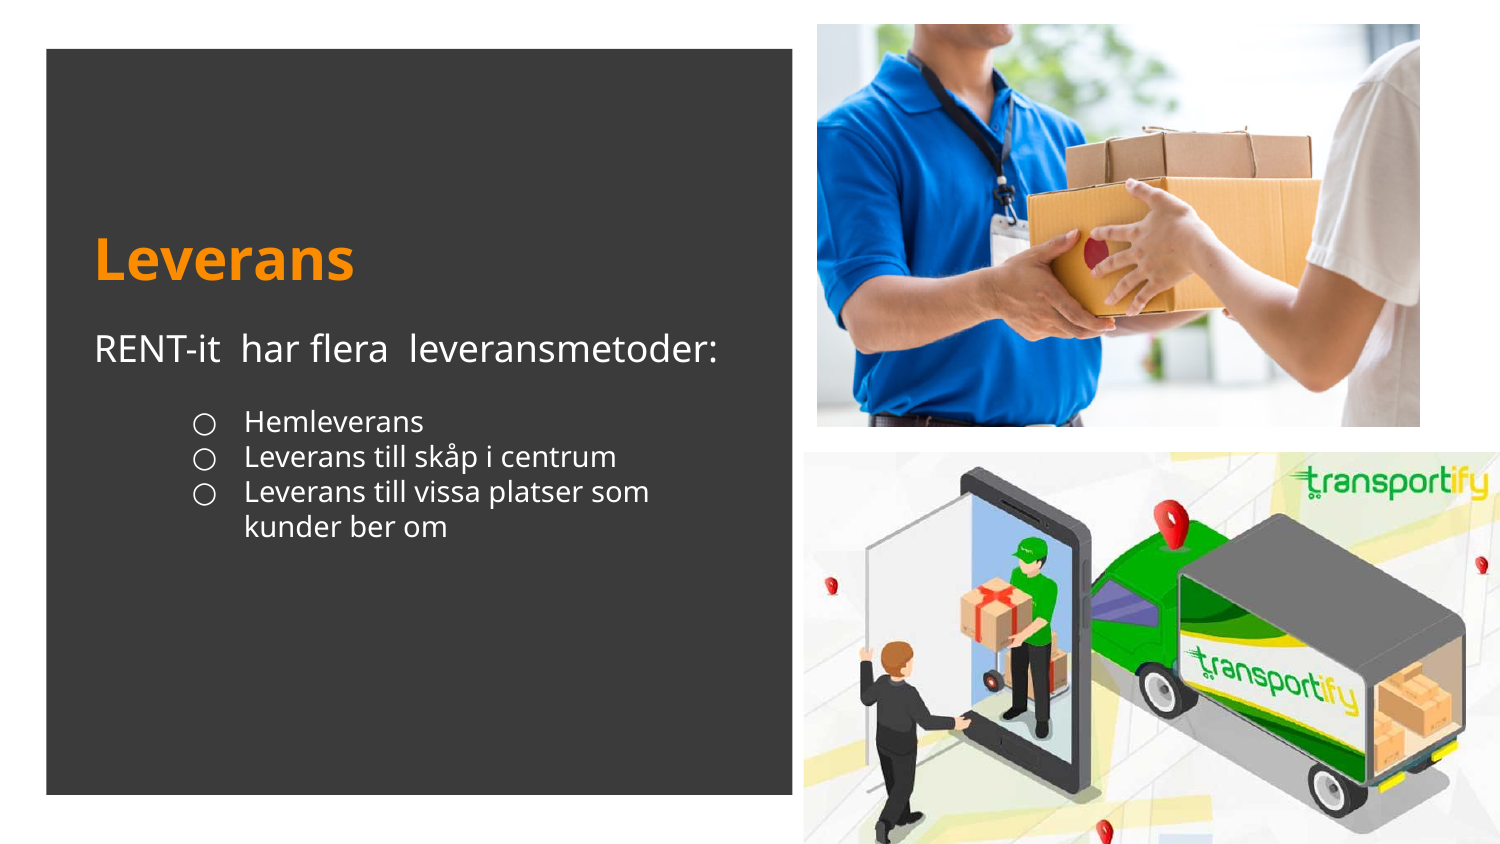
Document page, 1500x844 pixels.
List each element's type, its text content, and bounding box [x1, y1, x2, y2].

picture [817, 24, 1420, 428]
picture [803, 451, 1500, 844]
list Leverans RENT-it har flera leveransmetoder: Hemleverans Leverans till skåp i centrum Leverans till vissa platser som kunder ber om [78, 86, 760, 757]
text_box [46, 48, 793, 795]
